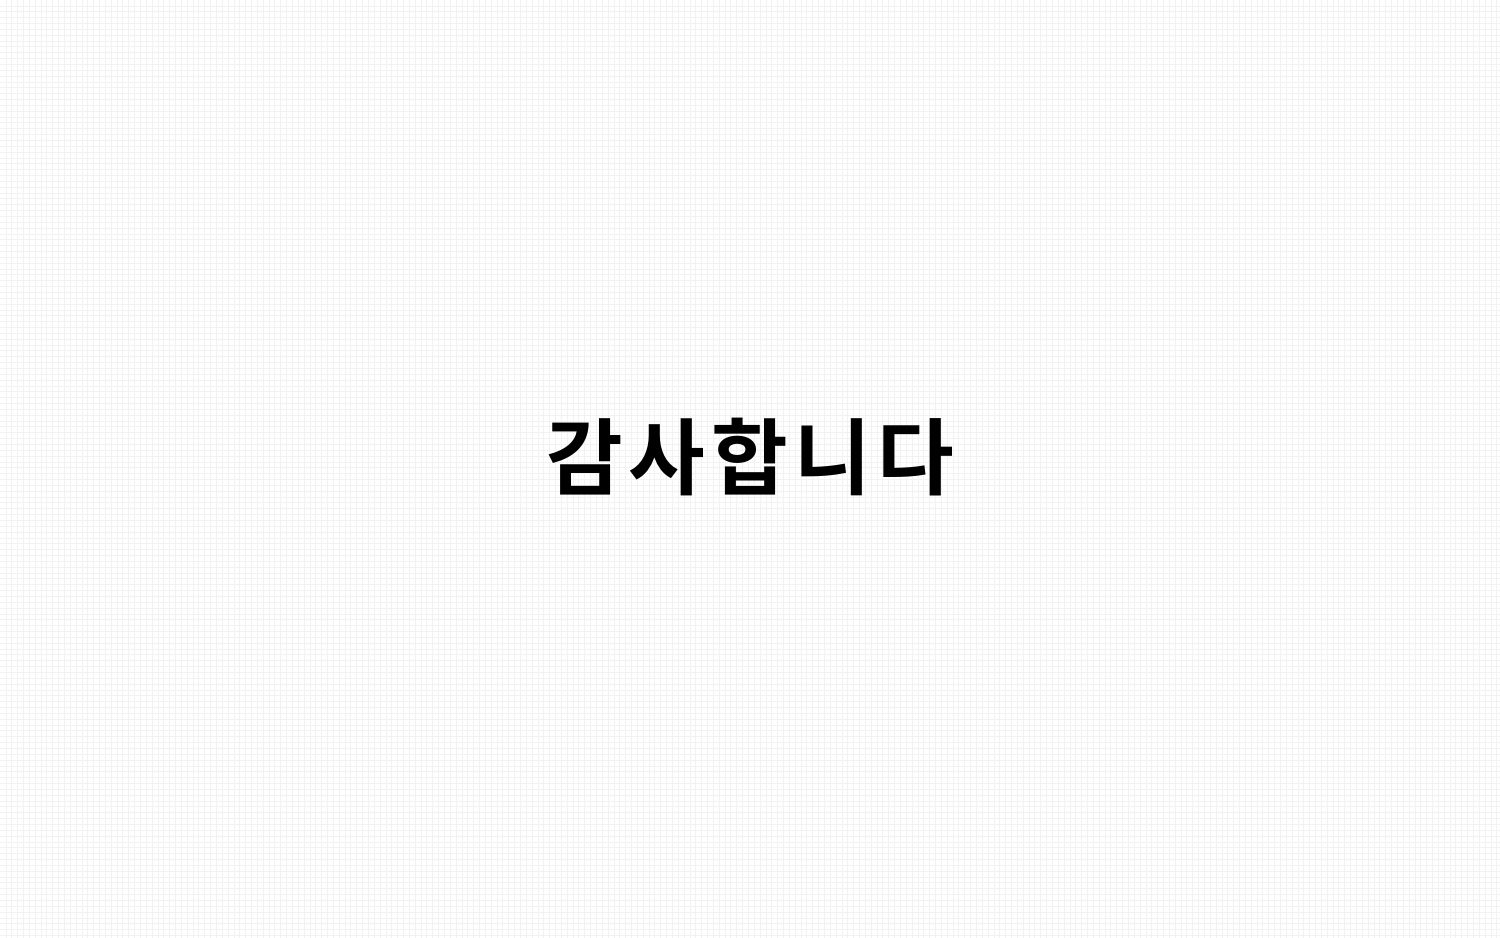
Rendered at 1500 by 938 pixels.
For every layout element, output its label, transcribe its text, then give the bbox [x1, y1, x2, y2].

text_box 감사합니다 [525, 397, 975, 513]
